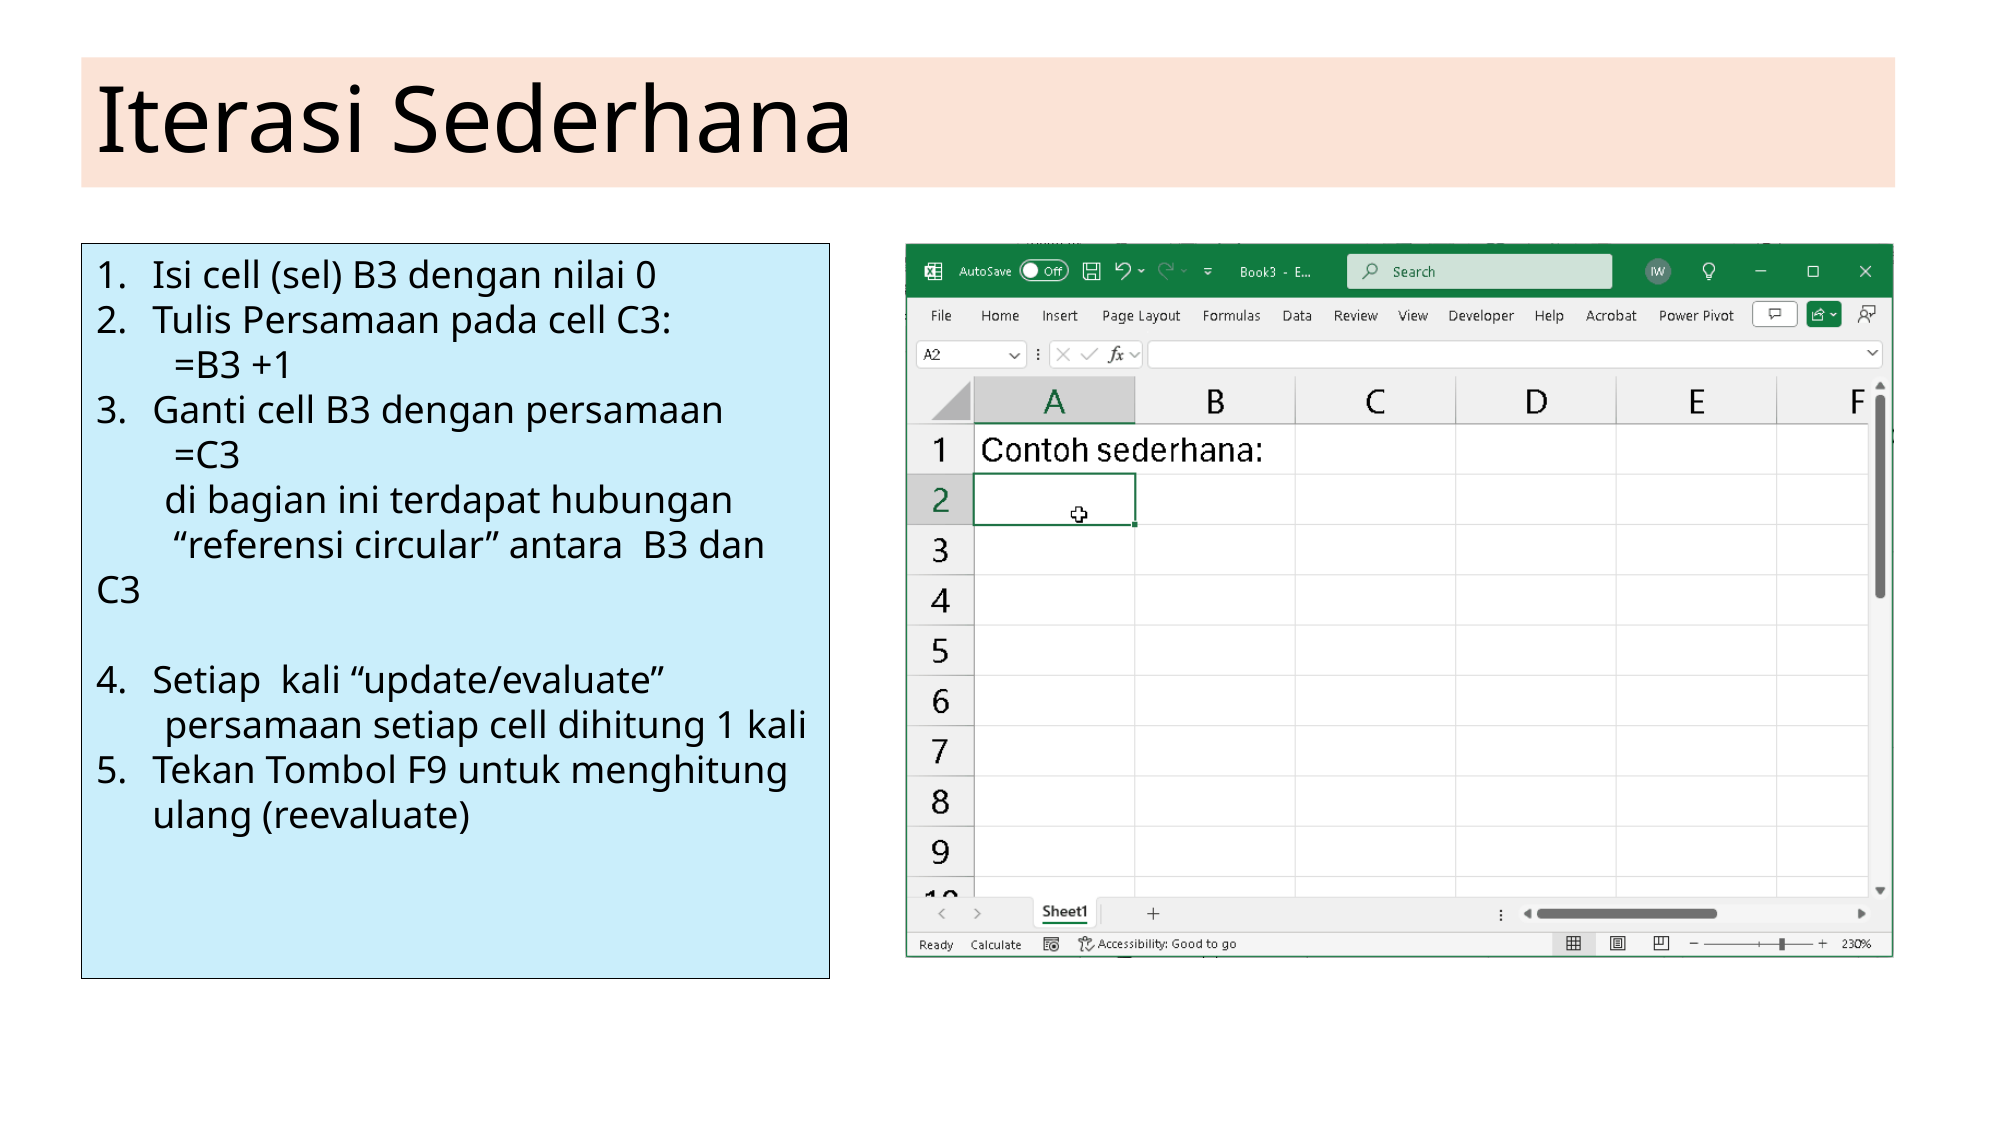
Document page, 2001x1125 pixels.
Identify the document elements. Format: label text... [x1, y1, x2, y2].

text_box Isi cell (sel) B3 dengan nilai 0 Tulis Persamaan pada cell C3: =B3 +1 Ganti cell B3 dengan persamaan =C3 di bagian ini terdapat hubungan “referensi circular” antara B3 dan C3 Setiap kali “update/evaluate” persamaan setiap cell dihitung 1 kali Tekan Tombol F9 untuk menghitung ulang (reevaluate) [81, 243, 830, 979]
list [904, 243, 1895, 959]
title Iterasi Sederhana [81, 57, 1896, 188]
